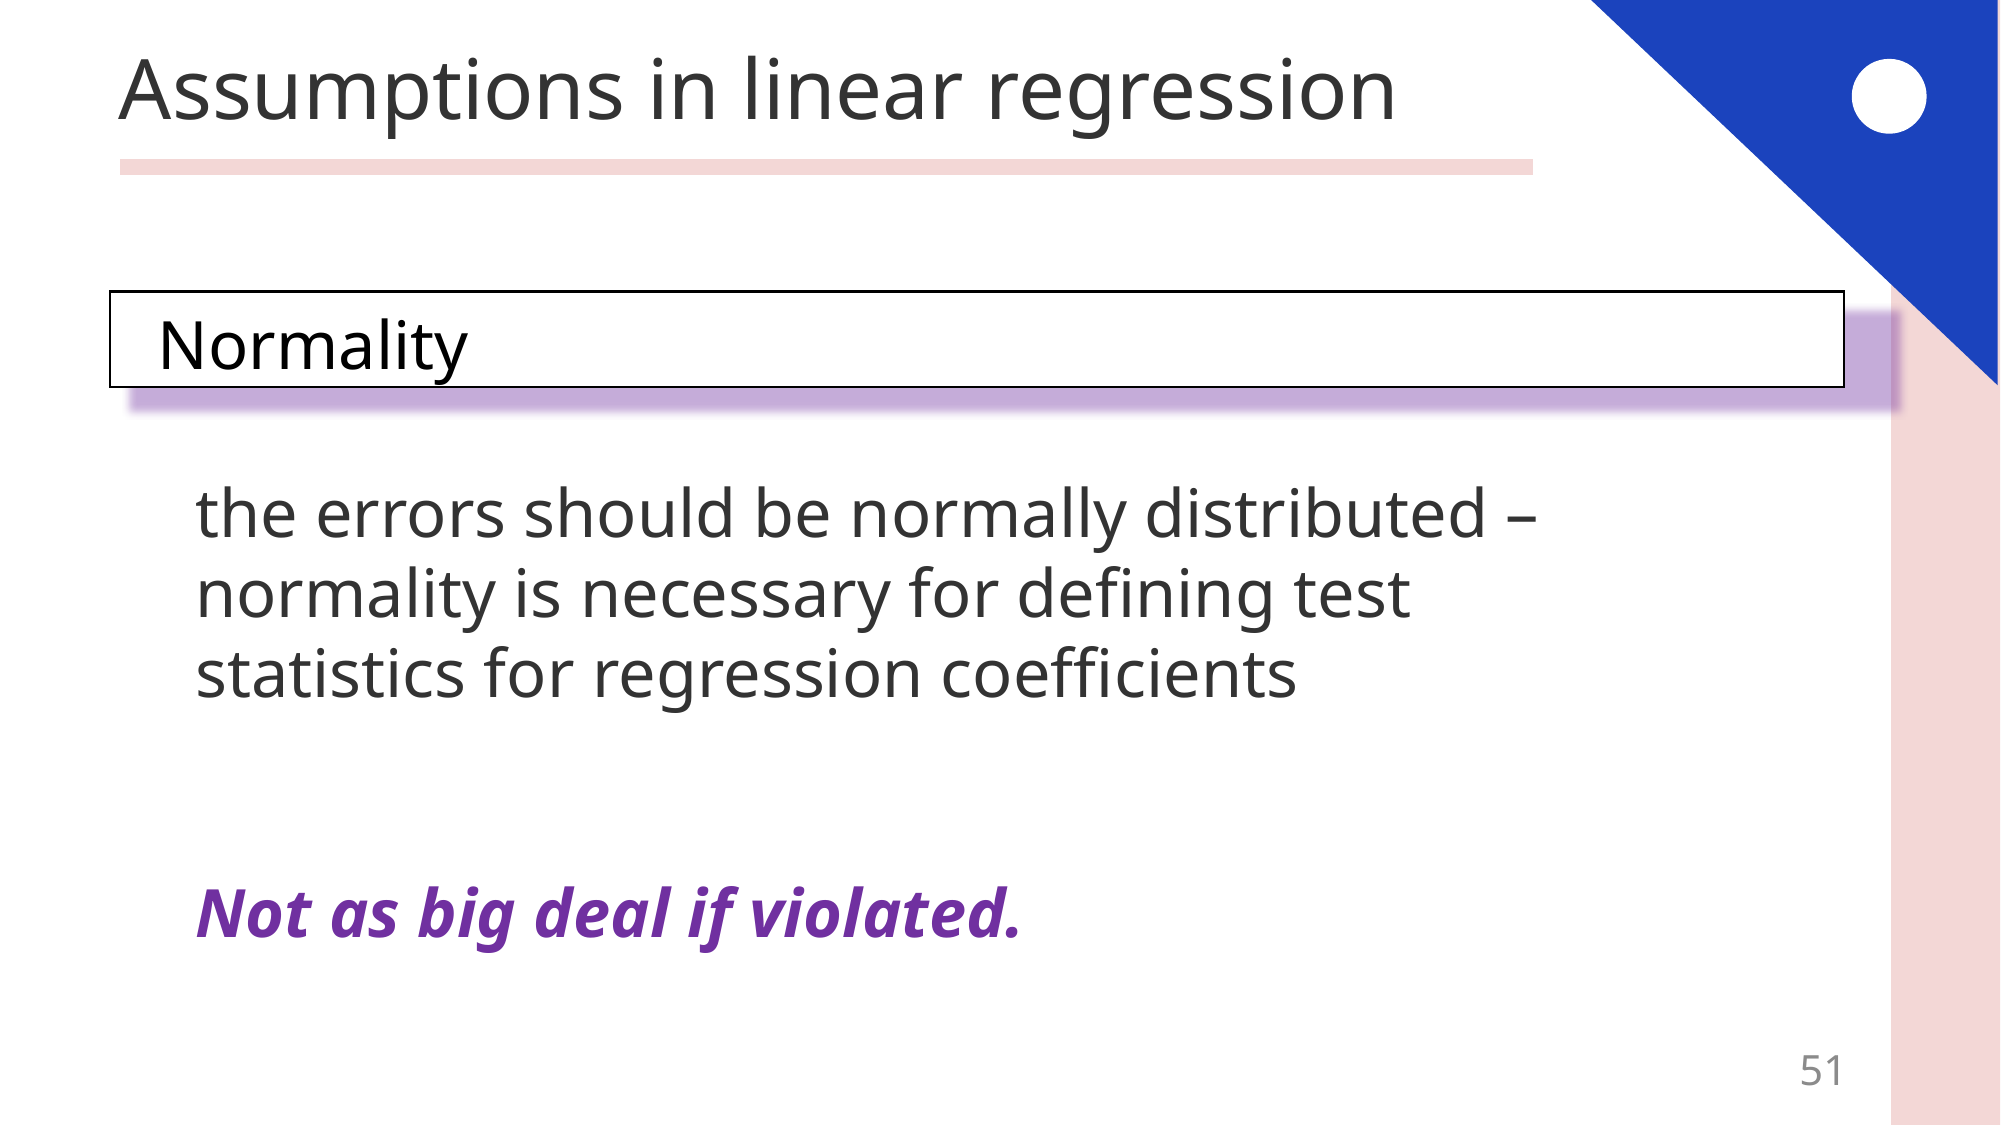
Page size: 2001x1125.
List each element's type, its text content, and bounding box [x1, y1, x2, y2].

slide_number 51 [1412, 1042, 1863, 1103]
text_box the errors should be normally distributed – normality is necessary for defining test statistics for regression coefficients Not as big deal if violated. [180, 463, 1710, 958]
text_box [109, 290, 1845, 388]
title Assumptions in linear regression [103, 32, 1829, 154]
text_box Normality [143, 296, 484, 391]
